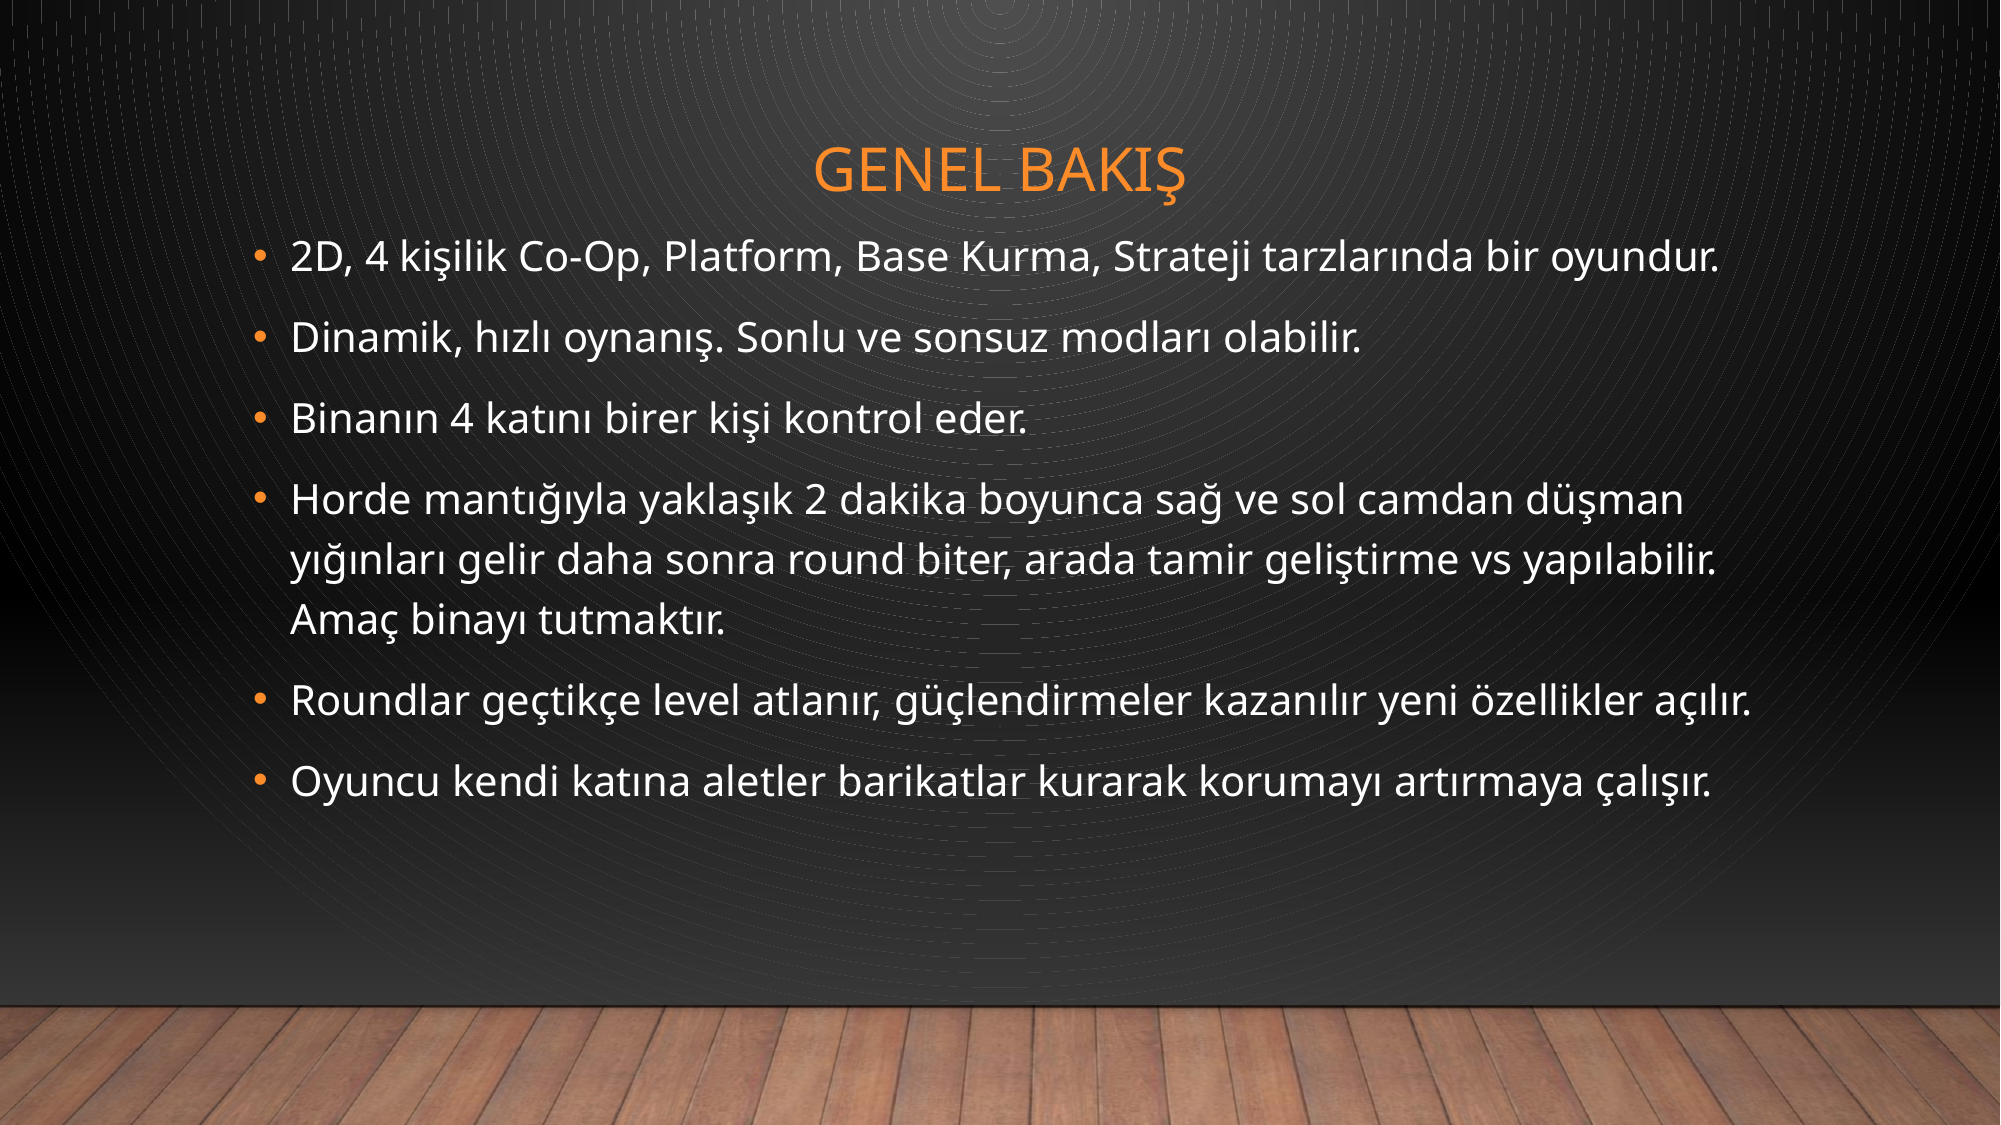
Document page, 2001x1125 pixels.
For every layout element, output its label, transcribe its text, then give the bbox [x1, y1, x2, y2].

picture [0, 1005, 2000, 1125]
list 2D, 4 kişilik Co-Op, Platform, Base Kurma, Strateji tarzlarında bir oyundur. Dinamik, hızlı oynanış. Sonlu ve sonsuz modları olabilir. Binanın 4 katını birer kişi kontrol eder. Horde mantığıyla yaklaşık 2 dakika boyunca sağ ve sol camdan düşman yığınları gelir daha sonra round biter, arada tamir geliştirme vs yapılabilir. Amaç binayı tutmaktır. Roundlar geçtikçe level atlanır, güçlendirmeler kazanılır yeni özellikler açılır. Oyuncu kendi katına aletler barikatlar kurarak korumayı artırmaya çalışır. [238, 212, 1811, 897]
title Genel Bakış [238, 131, 1763, 212]
